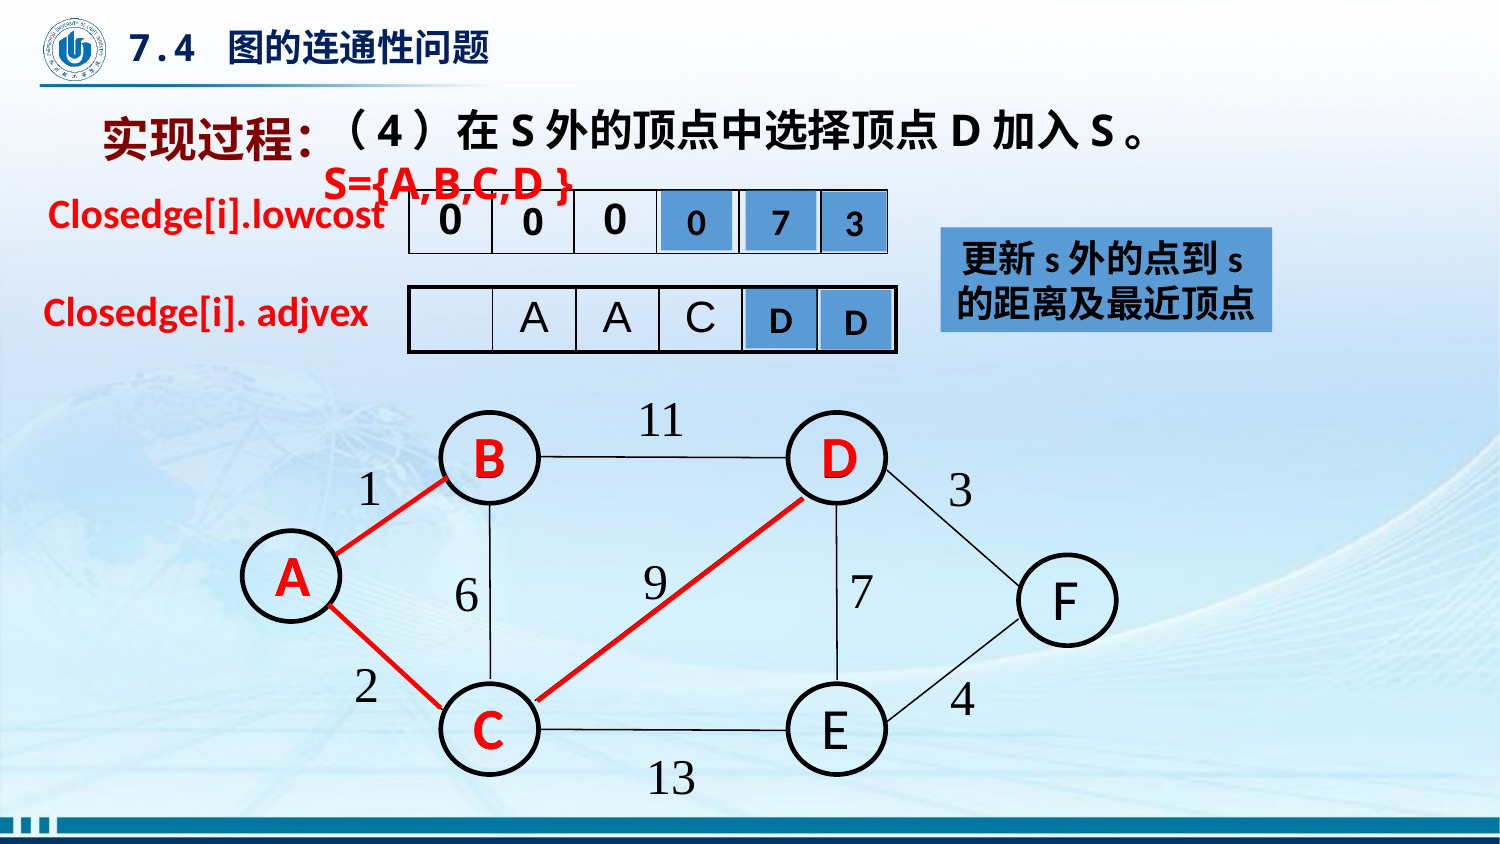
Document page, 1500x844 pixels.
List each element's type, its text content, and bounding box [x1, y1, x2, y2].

text_box 0 [661, 190, 733, 251]
table_header 0 [493, 216, 573, 253]
list 实现过程： [86, 97, 1415, 768]
table_header 0 [410, 216, 491, 253]
text_box D [745, 288, 817, 349]
table_header 0 [575, 216, 656, 253]
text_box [242, 386, 1117, 806]
text_box Closedge[i].lowcost [33, 179, 402, 245]
text_box 更新s外的点到s的距离及最近顶点 [940, 227, 1273, 333]
title 7.4 图的连通性问题 [122, 29, 631, 70]
text_box 7 [745, 190, 817, 251]
table_header A [577, 289, 658, 350]
table_header 13 [740, 216, 820, 253]
table_header [411, 289, 492, 350]
text_box D [820, 290, 892, 350]
text_box Closedge[i]. adjvex [28, 276, 399, 342]
picture [0, 0, 1500, 844]
text_box （4）在S外的顶点中选择顶点D加入S。 S={A,B,C,D } [308, 95, 1390, 216]
table_header 9 [657, 216, 738, 253]
table_header C [660, 289, 741, 350]
text_box 3 [821, 191, 887, 252]
table_header A [493, 289, 575, 350]
